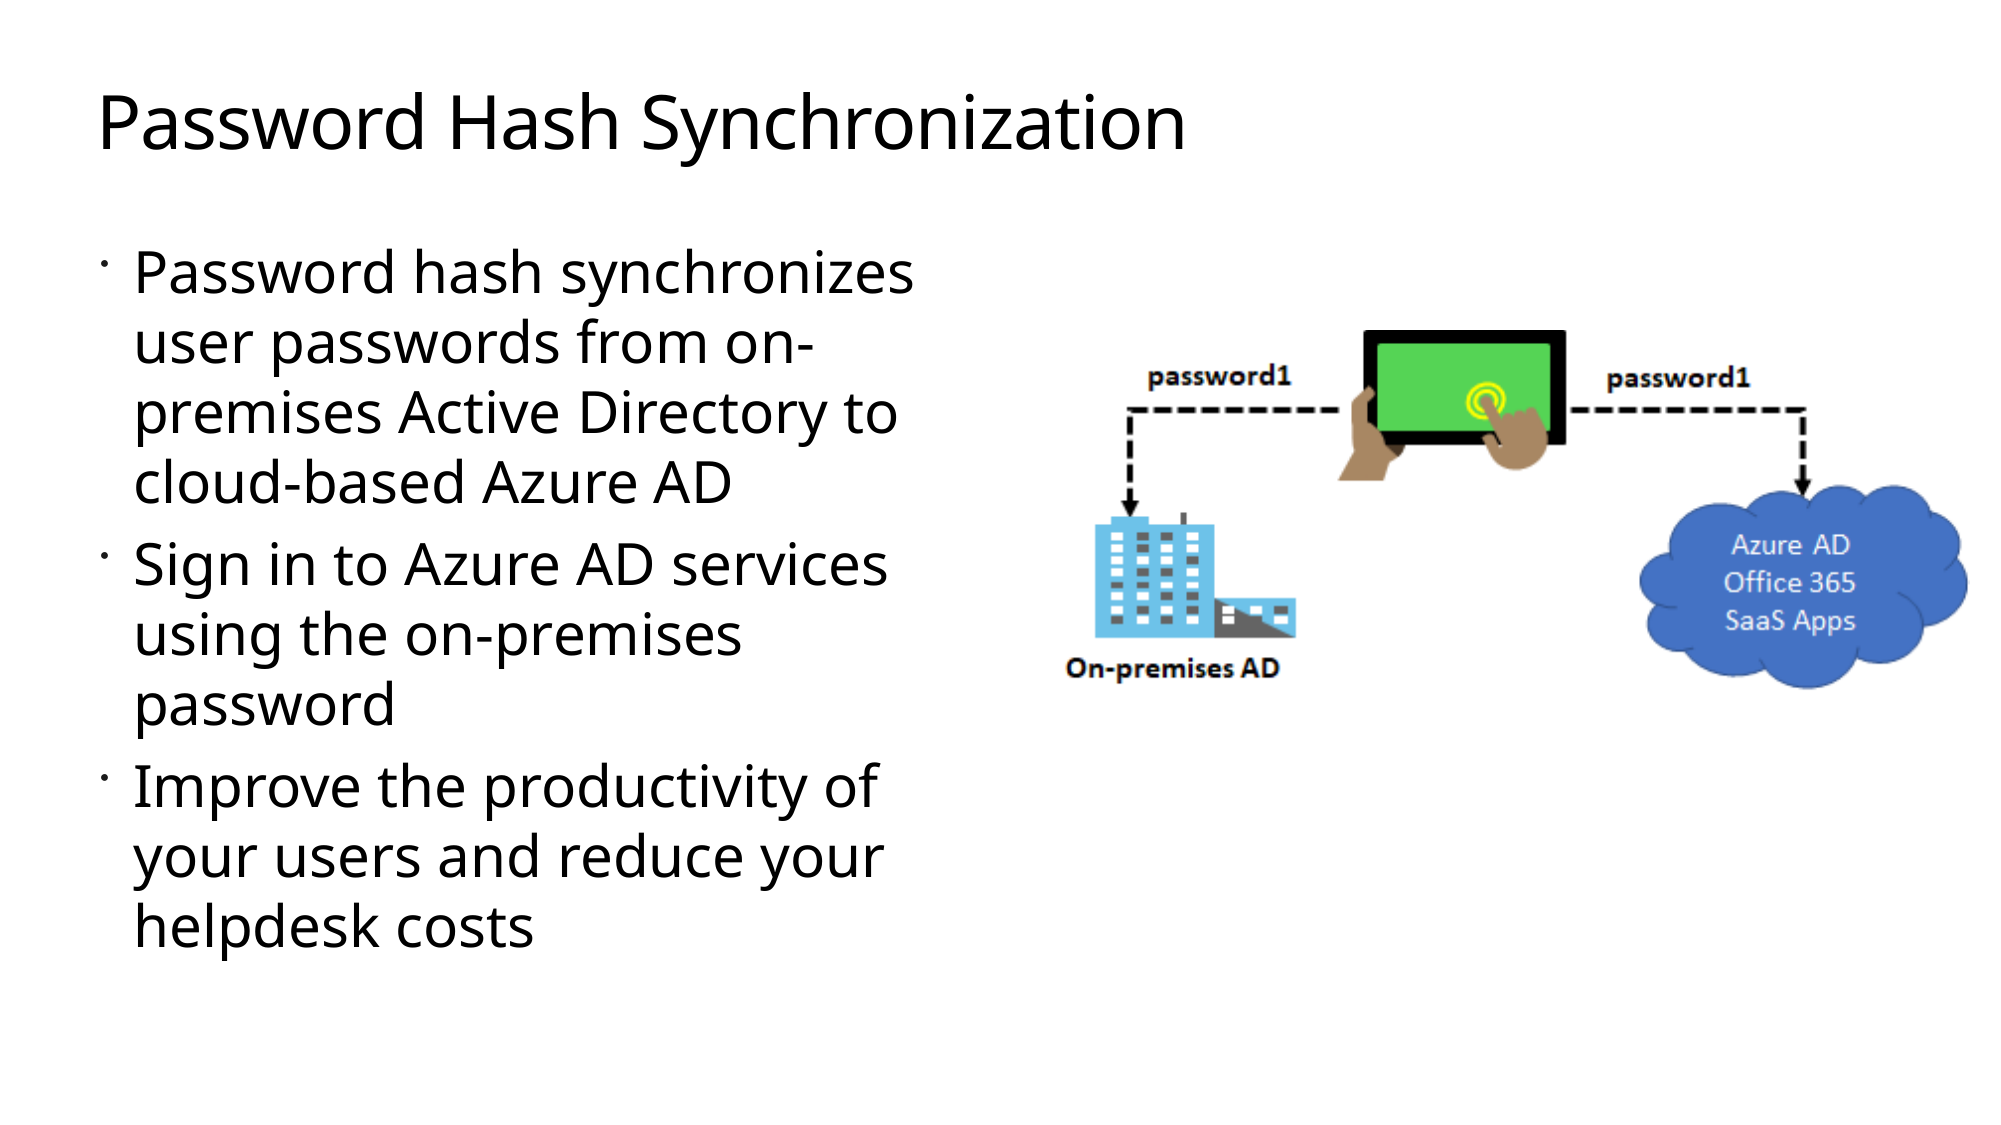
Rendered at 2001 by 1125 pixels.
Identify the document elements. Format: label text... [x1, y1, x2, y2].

title Password Hash Synchronization [96, 75, 1904, 166]
picture [1046, 330, 1970, 706]
list Password hash synchronizes user passwords from on-premises Active Directory to cloud-based Azure AD Sign in to Azure AD services using the on-premises password Improve the productivity of your users and reduce your helpdesk costs [95, 235, 1018, 999]
